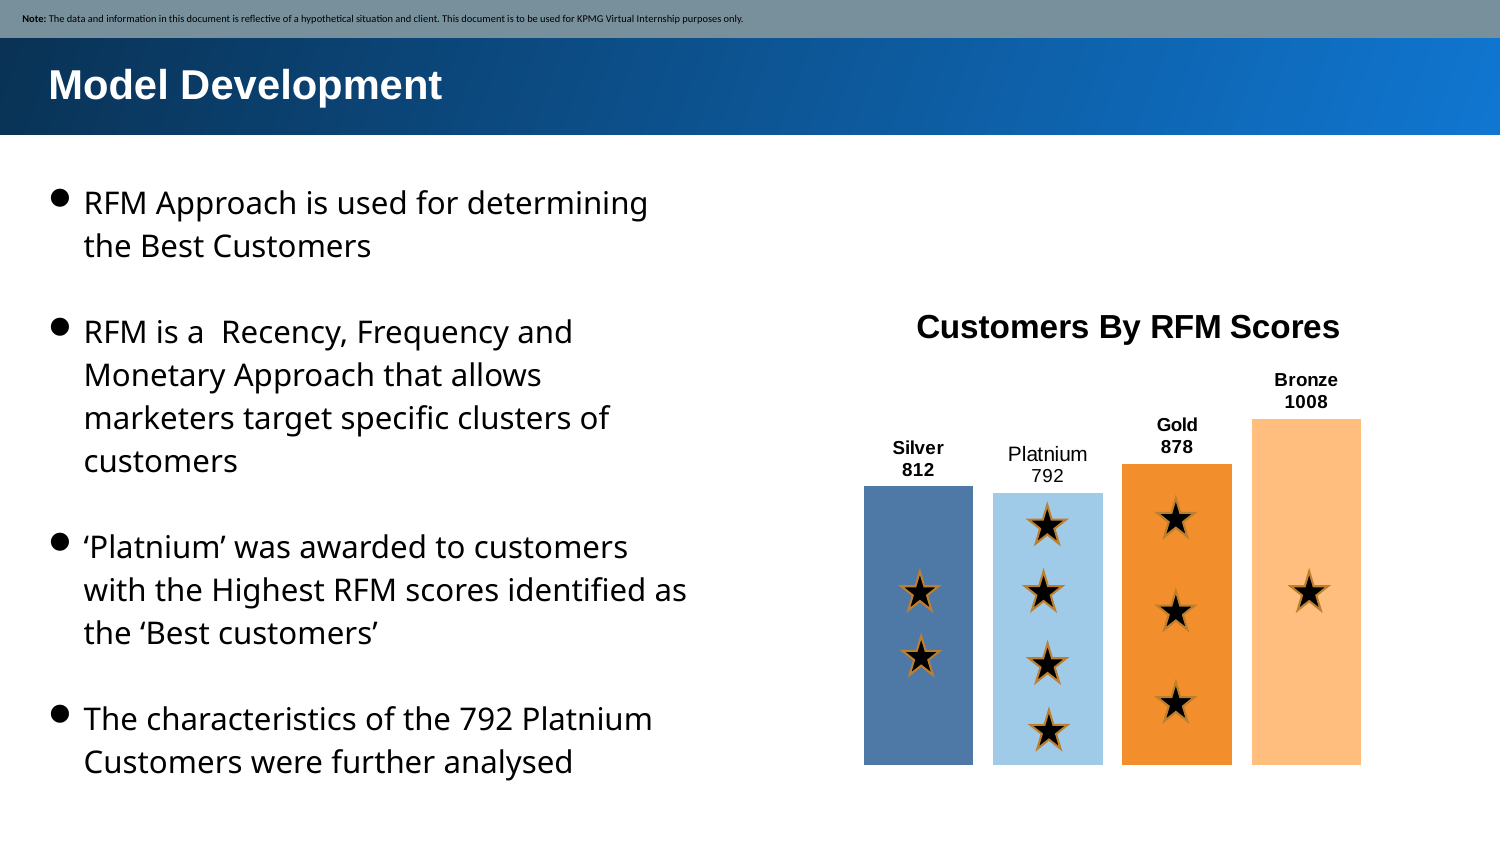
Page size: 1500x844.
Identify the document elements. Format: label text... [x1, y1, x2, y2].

text_box Model Development [33, 43, 1439, 124]
text_box Note: The data and information in this document is reflective of a hypothetical situation and client. This document is to be used for KPMG Virtual Internship purposes only. [0, 0, 1500, 38]
text_box RFM Approach is used for determining the Best Customers RFM is a Recency, Frequency and Monetary Approach that allows marketers target specific clusters of customers ‘Platnium’ was awarded to customers with the Highest RFM scores identified as the ‘Best customers’ The characteristics of the 792 Platnium Customers were further analysed [33, 162, 712, 839]
text_box [0, 38, 1500, 135]
chart [753, 281, 1500, 768]
